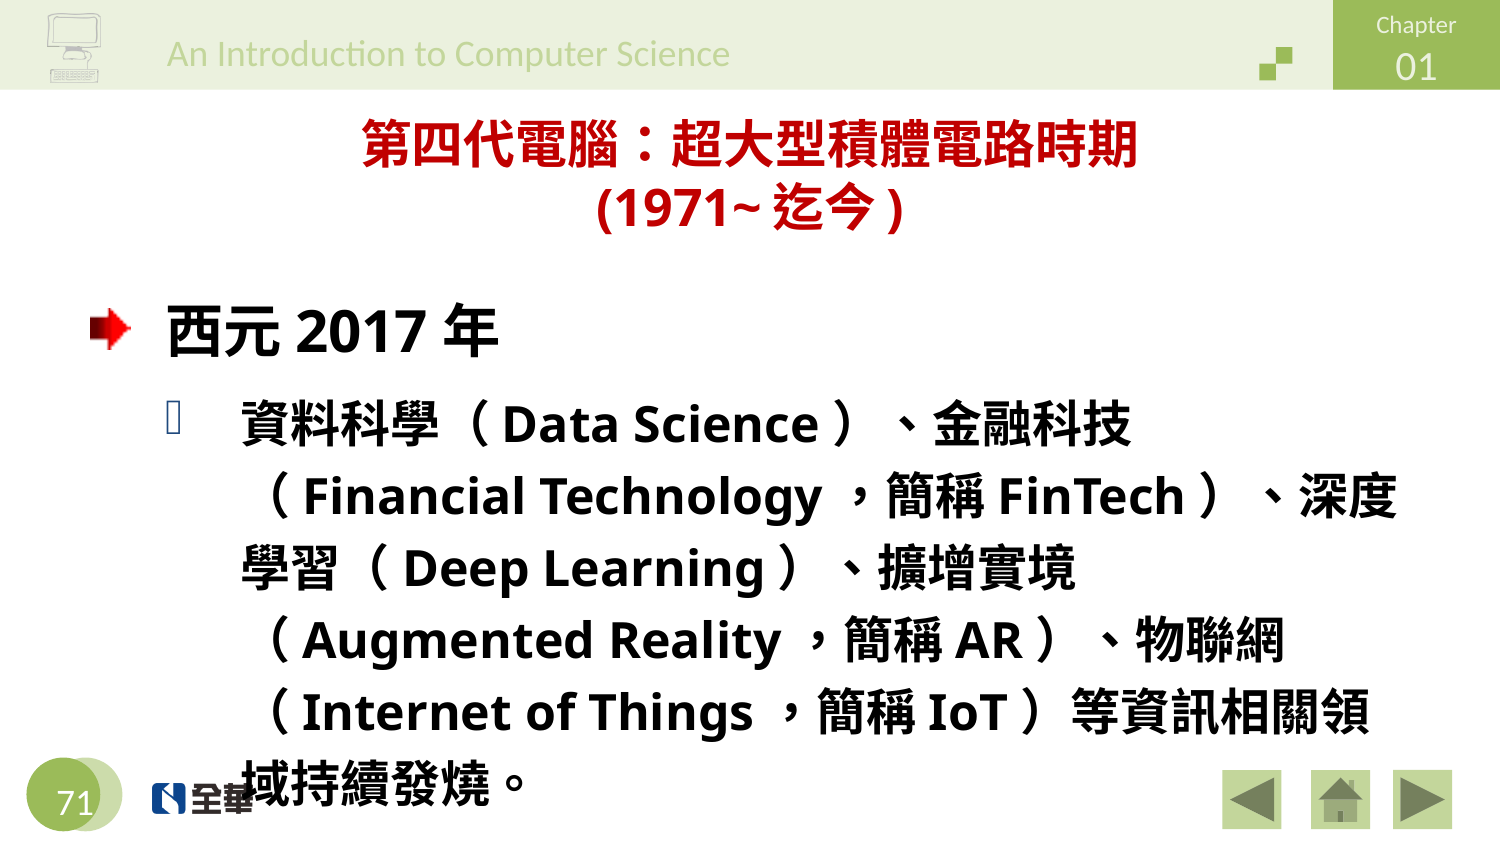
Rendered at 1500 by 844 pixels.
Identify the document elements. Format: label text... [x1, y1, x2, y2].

picture [90, 308, 131, 350]
title 第四代電腦：超大型積體電路時期 (1971~迄今) [75, 104, 1425, 245]
list 西元2017年 資料科學（Data Science）、金融科技（Financial Technology，簡稱FinTech）、深度學習（Deep Learning）、擴增實境（Augmented Reality，簡稱AR）、物聯網（Internet of Things，簡稱IoT）等資訊相關領域持續發燒。 [75, 272, 1425, 754]
picture [152, 783, 253, 814]
picture [47, 13, 101, 83]
